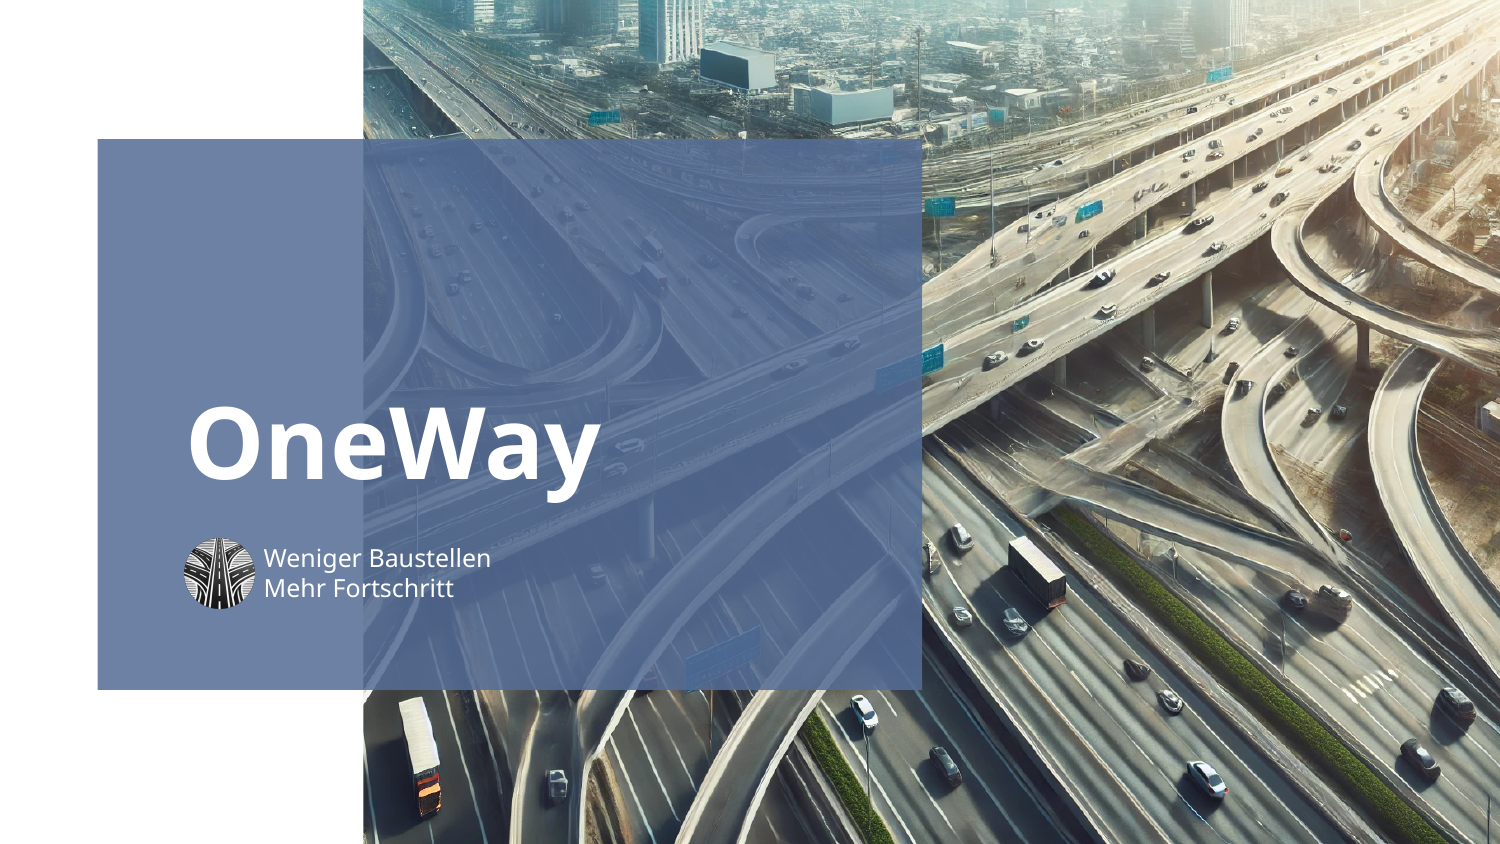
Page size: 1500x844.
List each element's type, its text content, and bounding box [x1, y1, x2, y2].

picture [183, 538, 255, 610]
title OneWay [170, 177, 357, 515]
subtitle Weniger Baustellen Mehr Fortschritt [248, 515, 357, 617]
text_box [97, 139, 357, 690]
picture [362, 0, 1500, 844]
